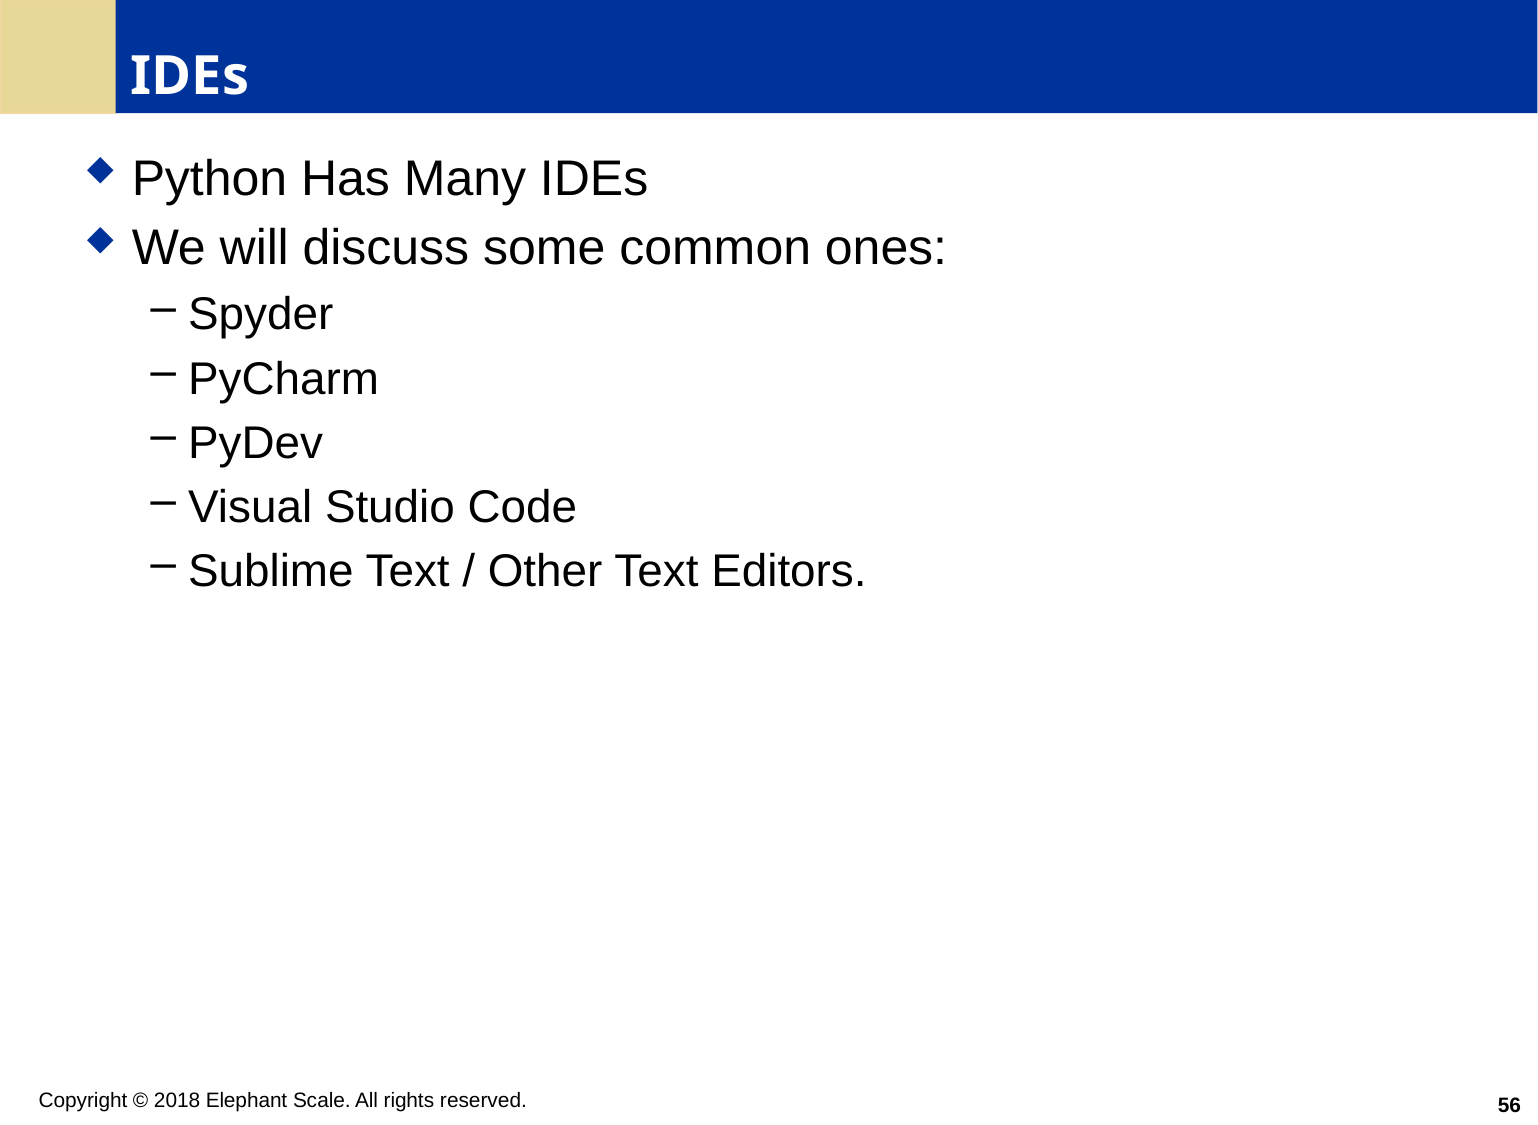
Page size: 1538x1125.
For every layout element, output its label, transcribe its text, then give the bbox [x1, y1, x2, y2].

footer Copyright © 2018 Elephant Scale. All rights reserved. [38, 1088, 932, 1112]
list Python Has Many IDEs We will discuss some common ones: Spyder PyCharm PyDev Visual Studio Code Sublime Text / Other Text Editors. [68, 137, 1494, 1051]
picture [0, 0, 115, 114]
slide_number 56 [1430, 1079, 1522, 1117]
title IDEs [115, 0, 1538, 114]
